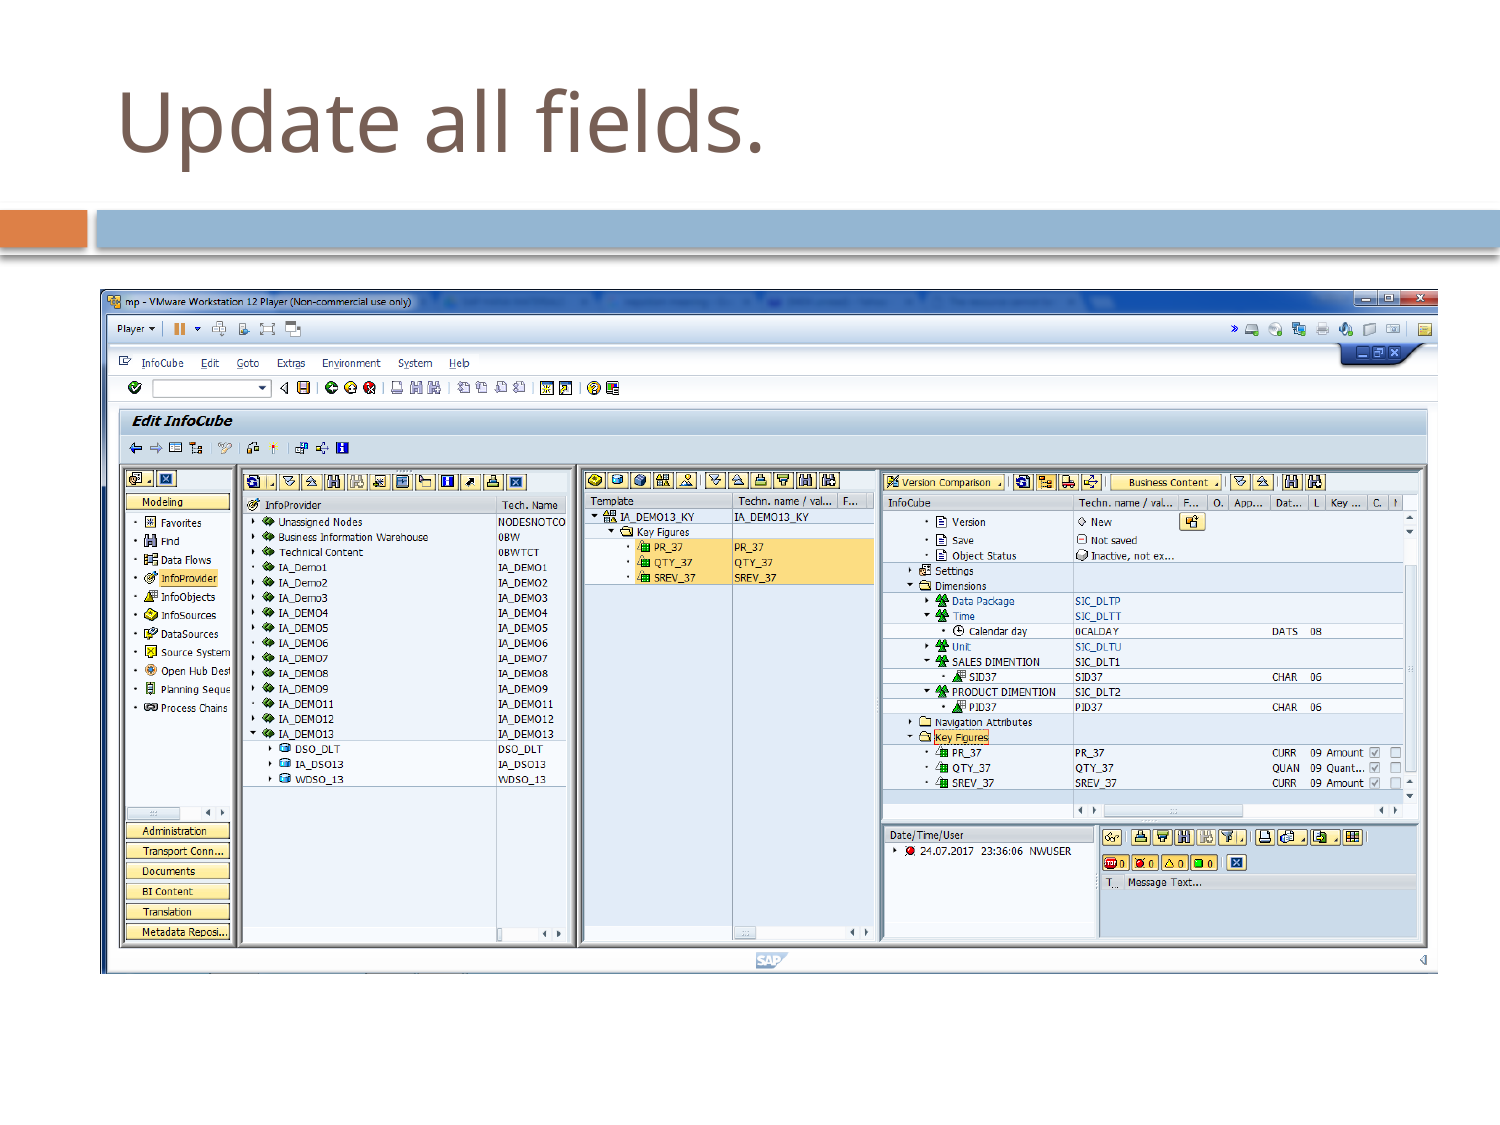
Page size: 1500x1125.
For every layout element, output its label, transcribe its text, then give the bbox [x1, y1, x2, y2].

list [100, 288, 1439, 974]
title Update all fields. [100, 37, 1438, 200]
